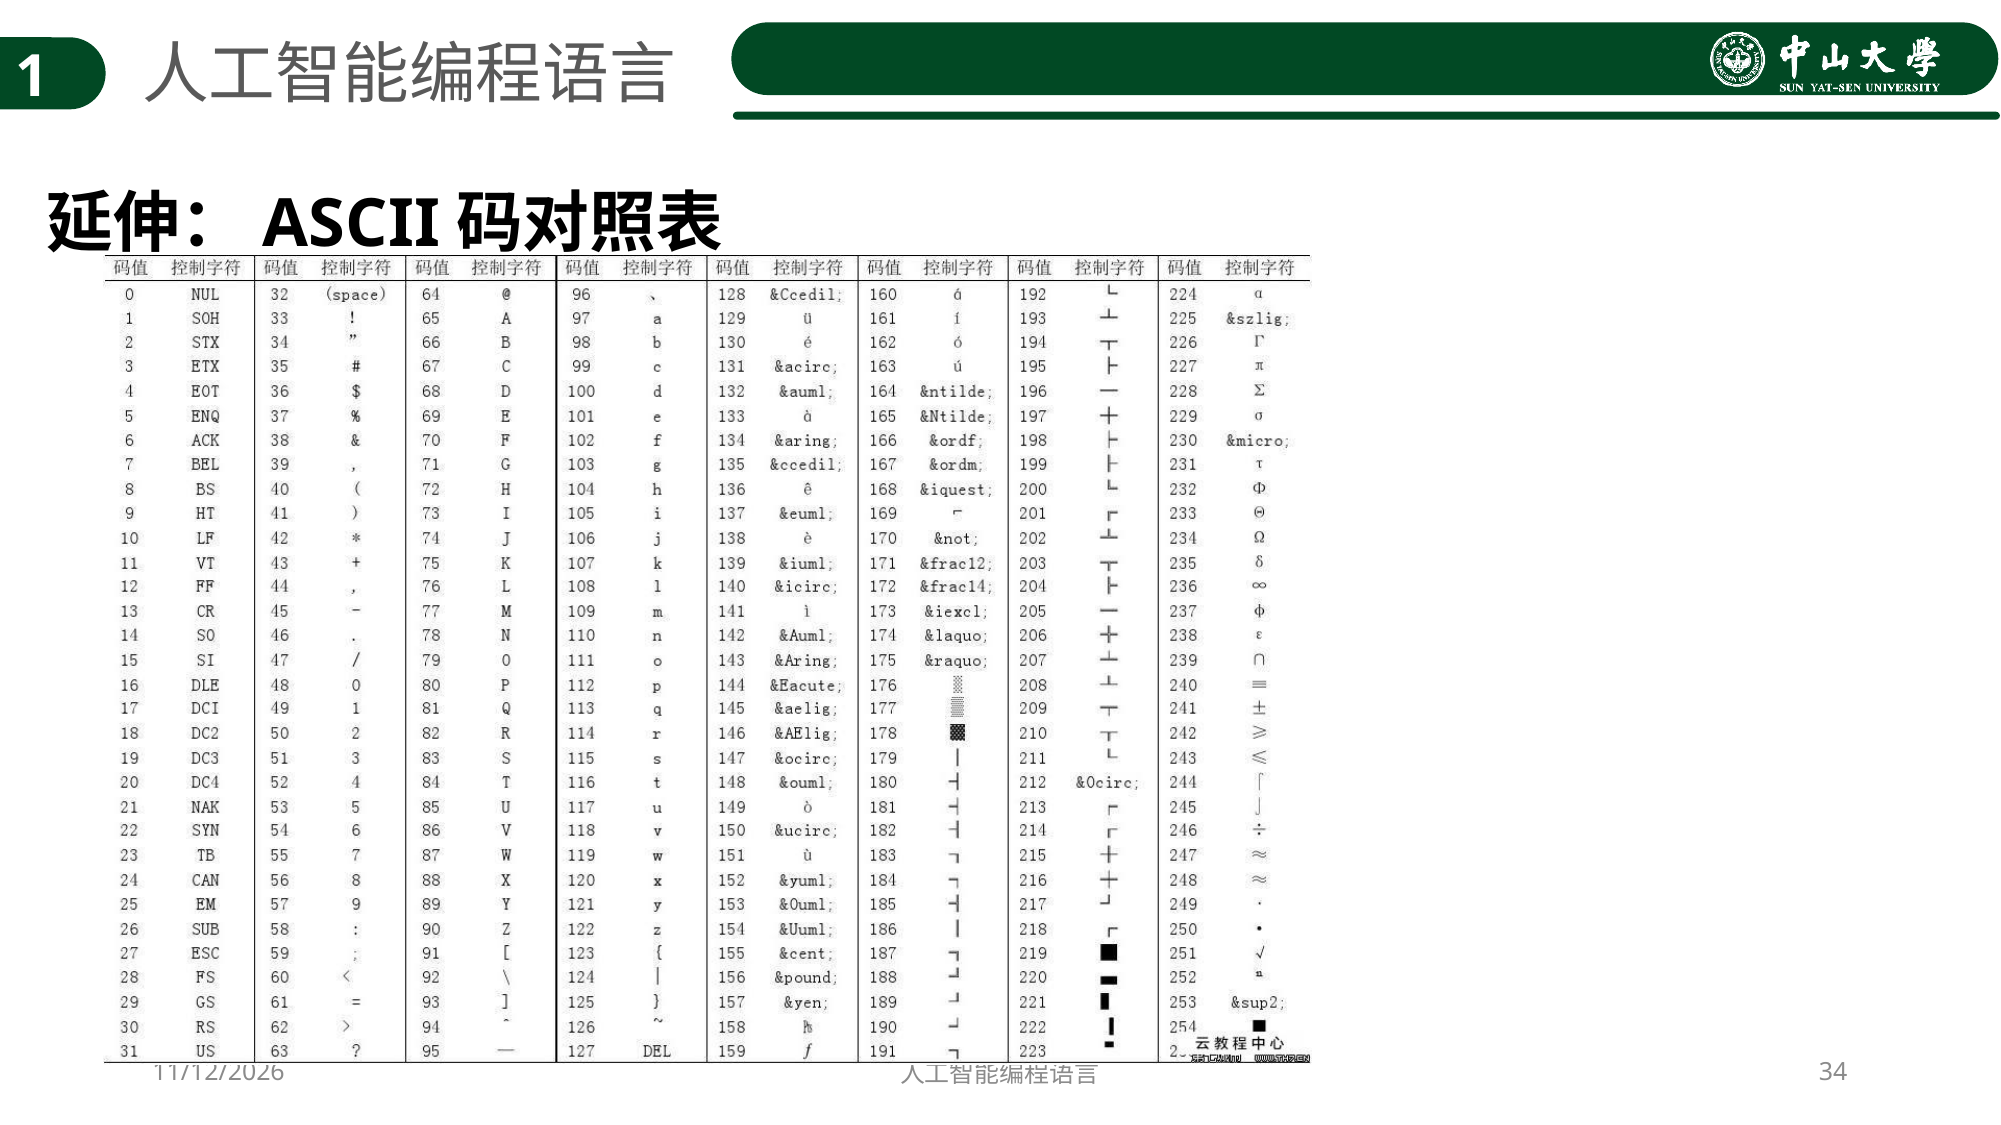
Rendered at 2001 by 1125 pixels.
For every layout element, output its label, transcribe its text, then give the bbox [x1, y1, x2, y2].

picture [1695, 18, 1969, 115]
picture [103, 255, 1312, 1065]
slide_number 34 [1412, 1042, 1863, 1103]
text_box 延伸：ASCII码对照表 [31, 132, 1940, 268]
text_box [731, 22, 2000, 120]
text_box 1 [0, 36, 107, 111]
footer 人工智能编程语言 [662, 1042, 1338, 1103]
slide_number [137, 1065, 588, 1103]
text_box 人工智能编程语言 [127, 23, 692, 119]
